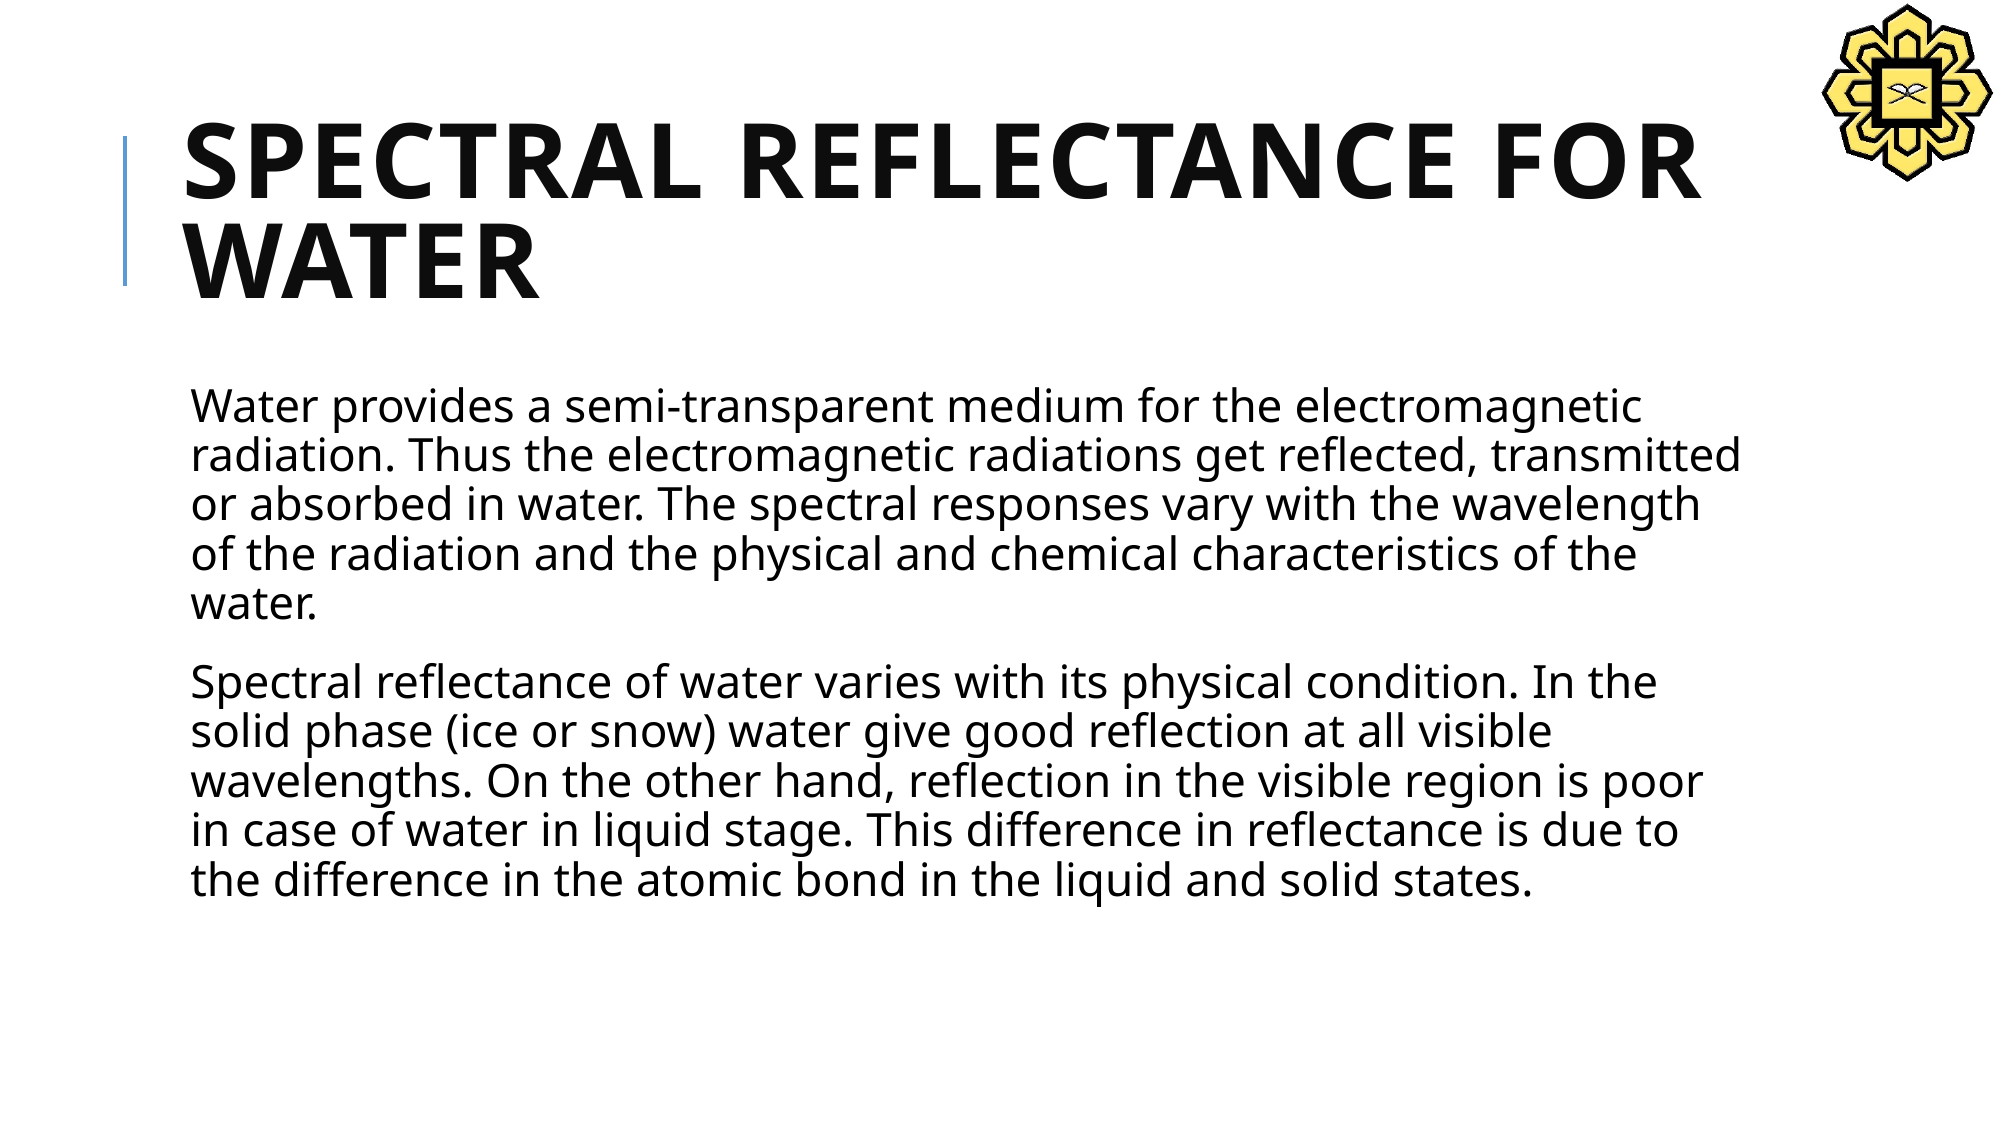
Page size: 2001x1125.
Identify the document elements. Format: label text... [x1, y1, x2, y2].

picture [1813, 0, 2000, 187]
title Spectral Reflectance for Water [168, 96, 1763, 342]
list Water provides a semi-transparent medium for the electromagnetic radiation. Thus the electromagnetic radiations get reflected, transmitted or absorbed in water. The spectral responses vary with the wavelength of the radiation and the physical and chemical characteristics of the water. Spectral reflectance of water varies with its physical condition. In the solid phase (ice or snow) water give good reflection at all visible wavelengths. On the other hand, reflection in the visible region is poor in case of water in liquid stage. This difference in reflectance is due to the difference in the atomic bond in the liquid and solid states. [168, 375, 1763, 1035]
